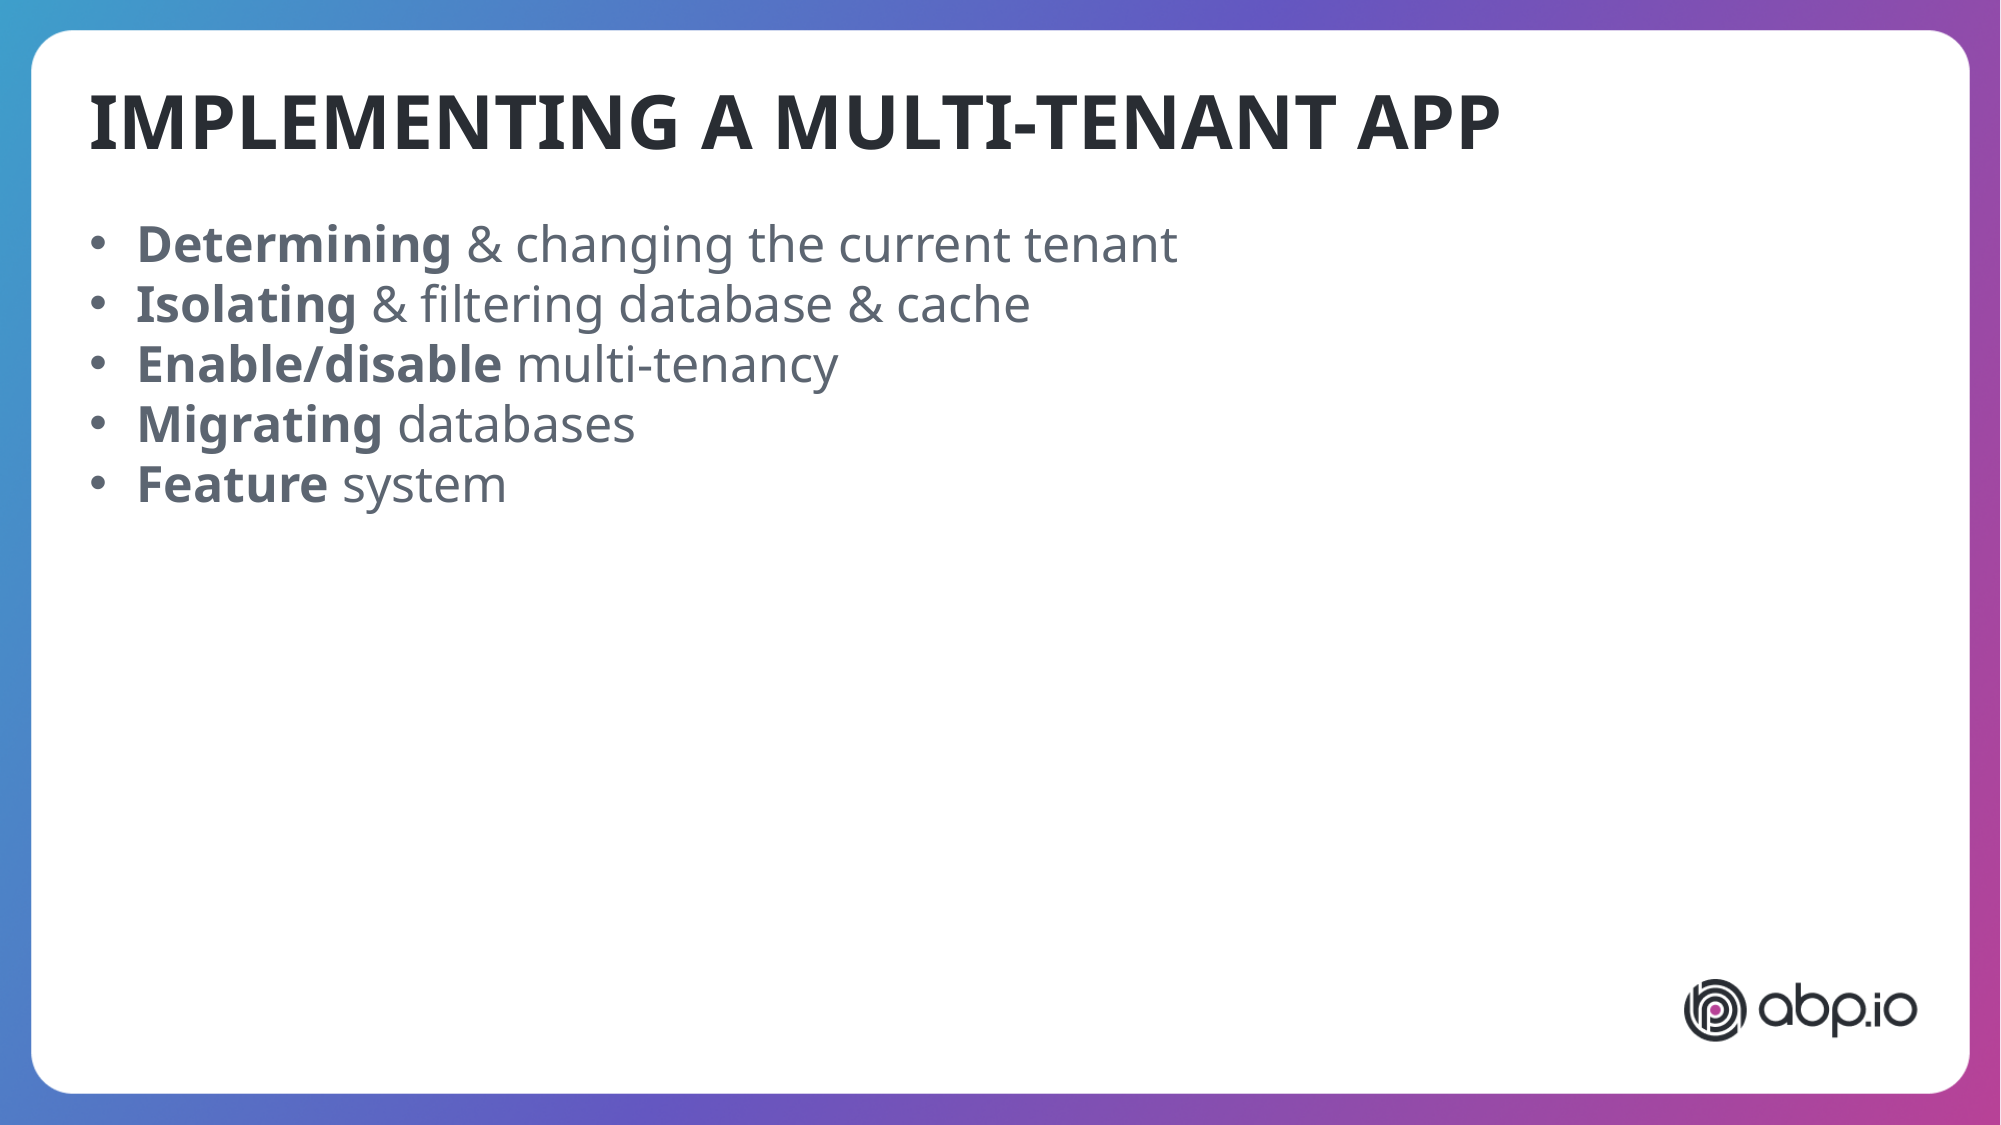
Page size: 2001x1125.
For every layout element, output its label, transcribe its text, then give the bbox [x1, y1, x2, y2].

picture [0, 0, 2001, 1125]
text_box Determining & changing the current tenant Isolating & filtering database & cache Enable/disable multi-tenancy Migrating databases Feature system [74, 205, 1919, 984]
text_box IMPLEMENTING A MULTI-TENANT APP [74, 66, 1919, 184]
